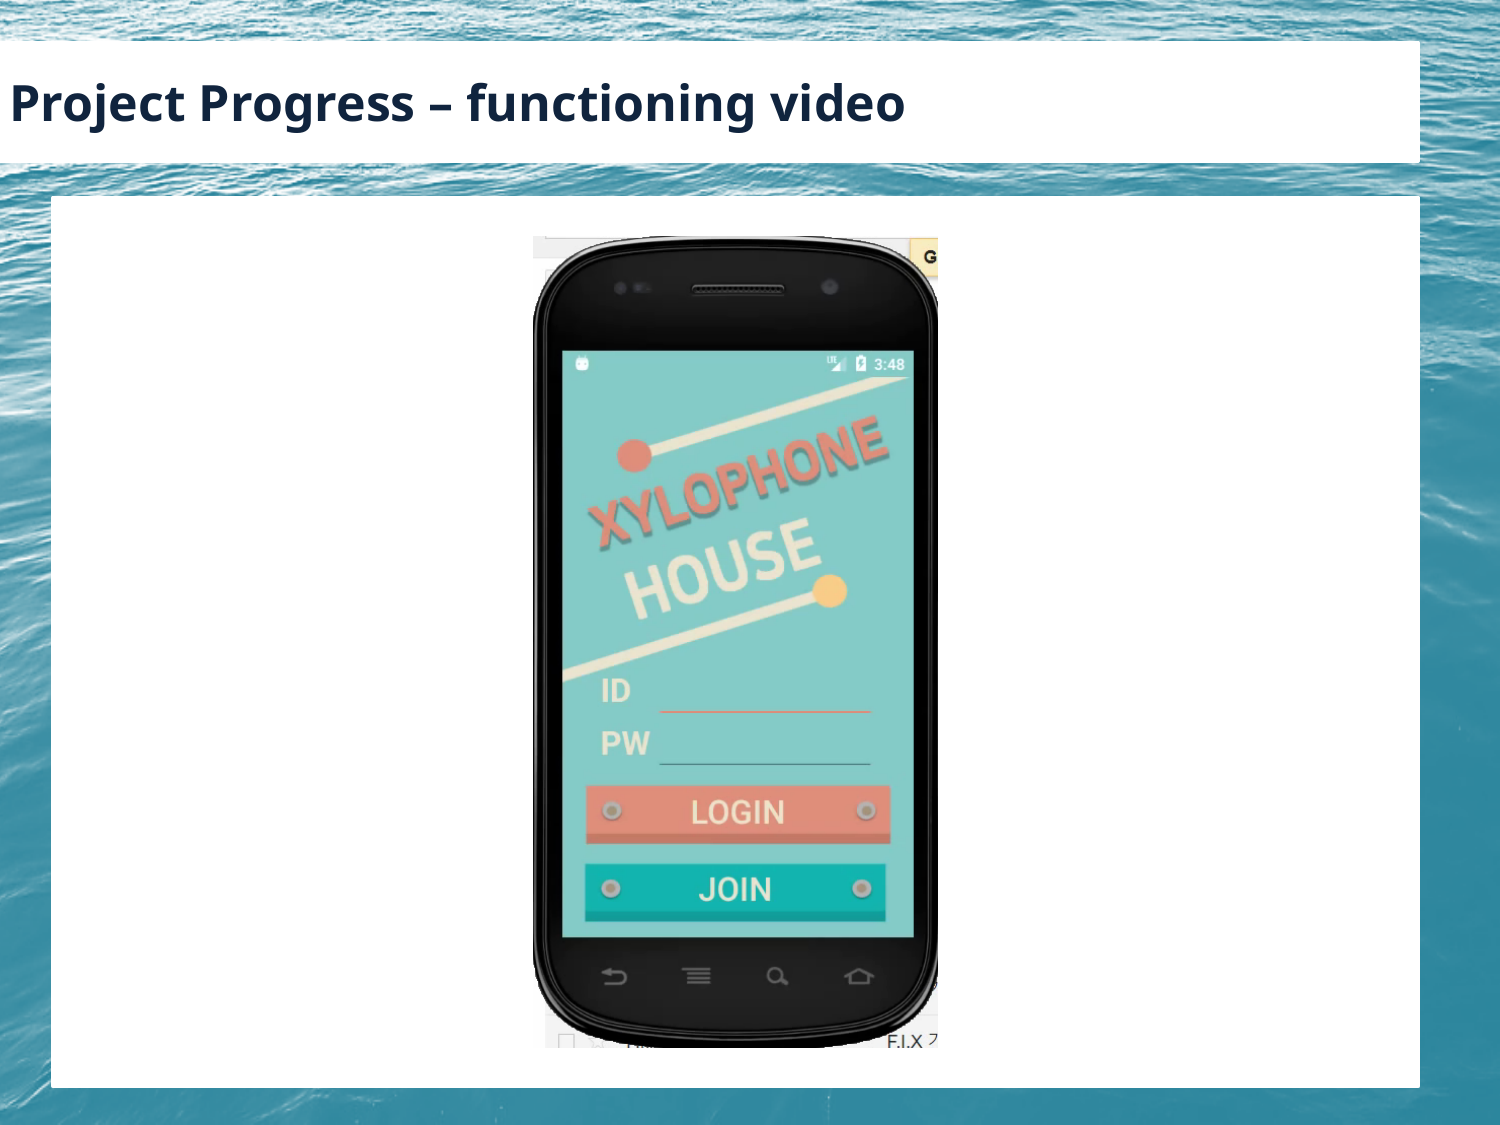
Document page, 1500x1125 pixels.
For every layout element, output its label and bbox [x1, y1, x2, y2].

text_box [532, 235, 939, 1049]
picture [0, 0, 1500, 1125]
